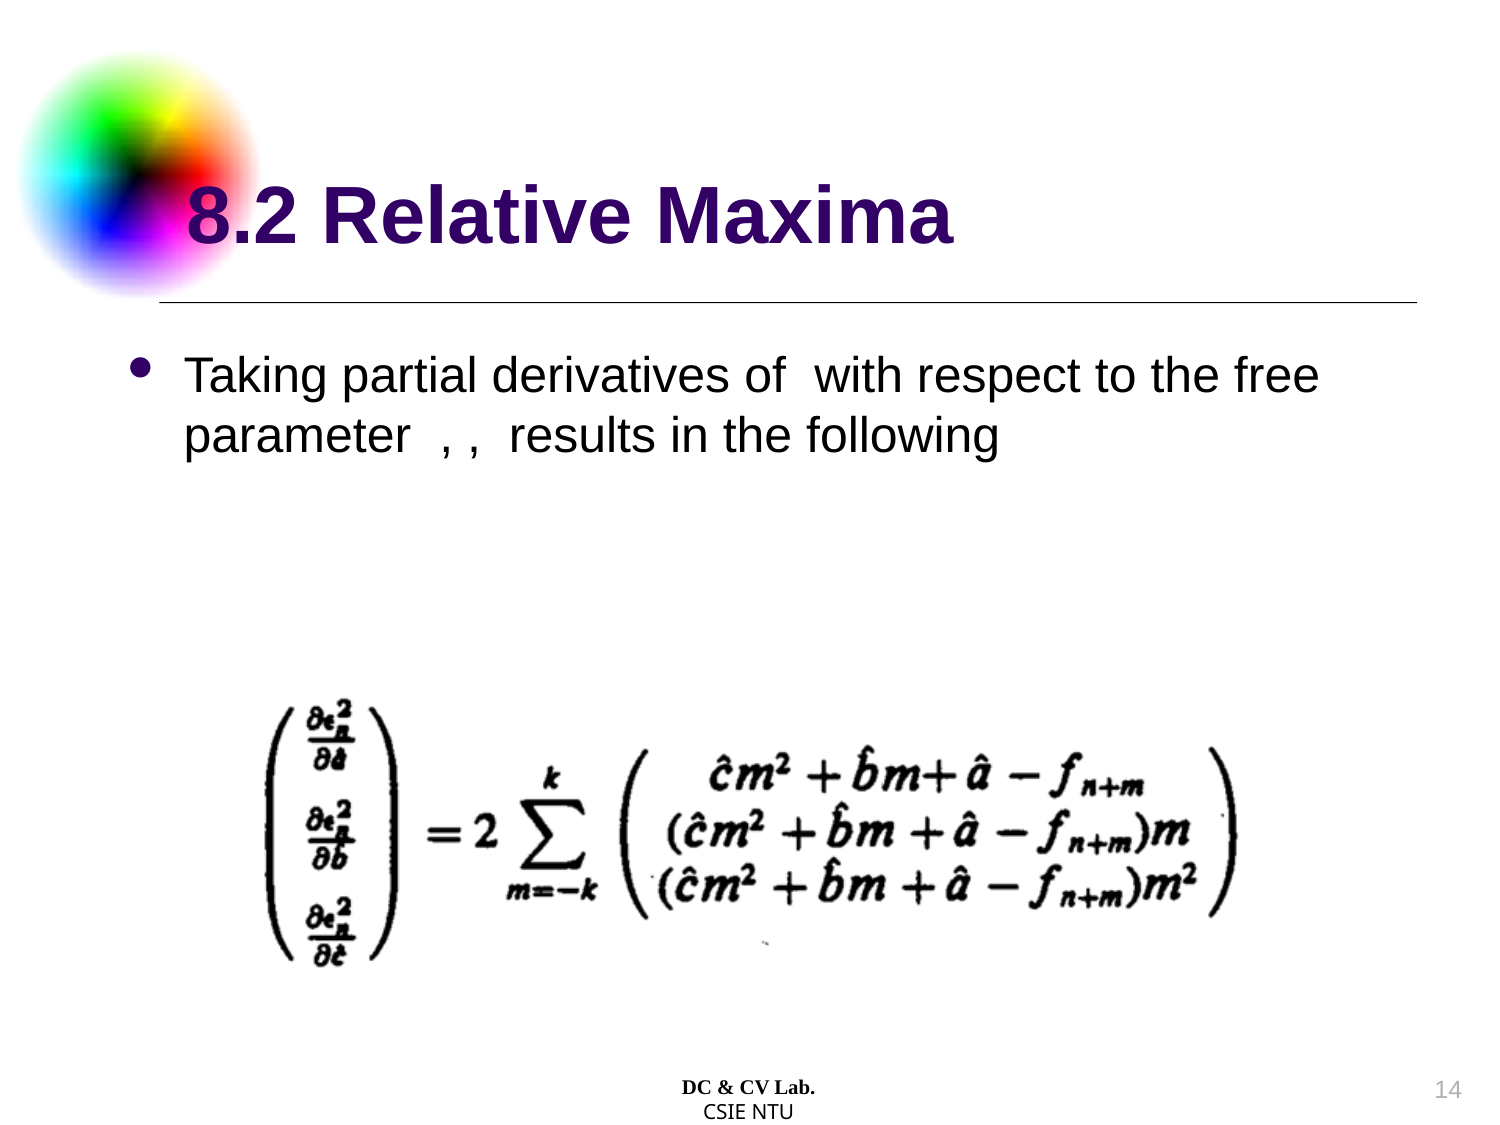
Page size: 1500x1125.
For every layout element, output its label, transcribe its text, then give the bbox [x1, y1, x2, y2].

footer DC & CV Lab. CSIE NTU [511, 1066, 987, 1125]
title 8.2 Relative Maxima [171, 54, 1500, 268]
picture [254, 696, 1243, 994]
picture [0, 42, 272, 318]
slide_number 13 [1139, 1058, 1478, 1119]
